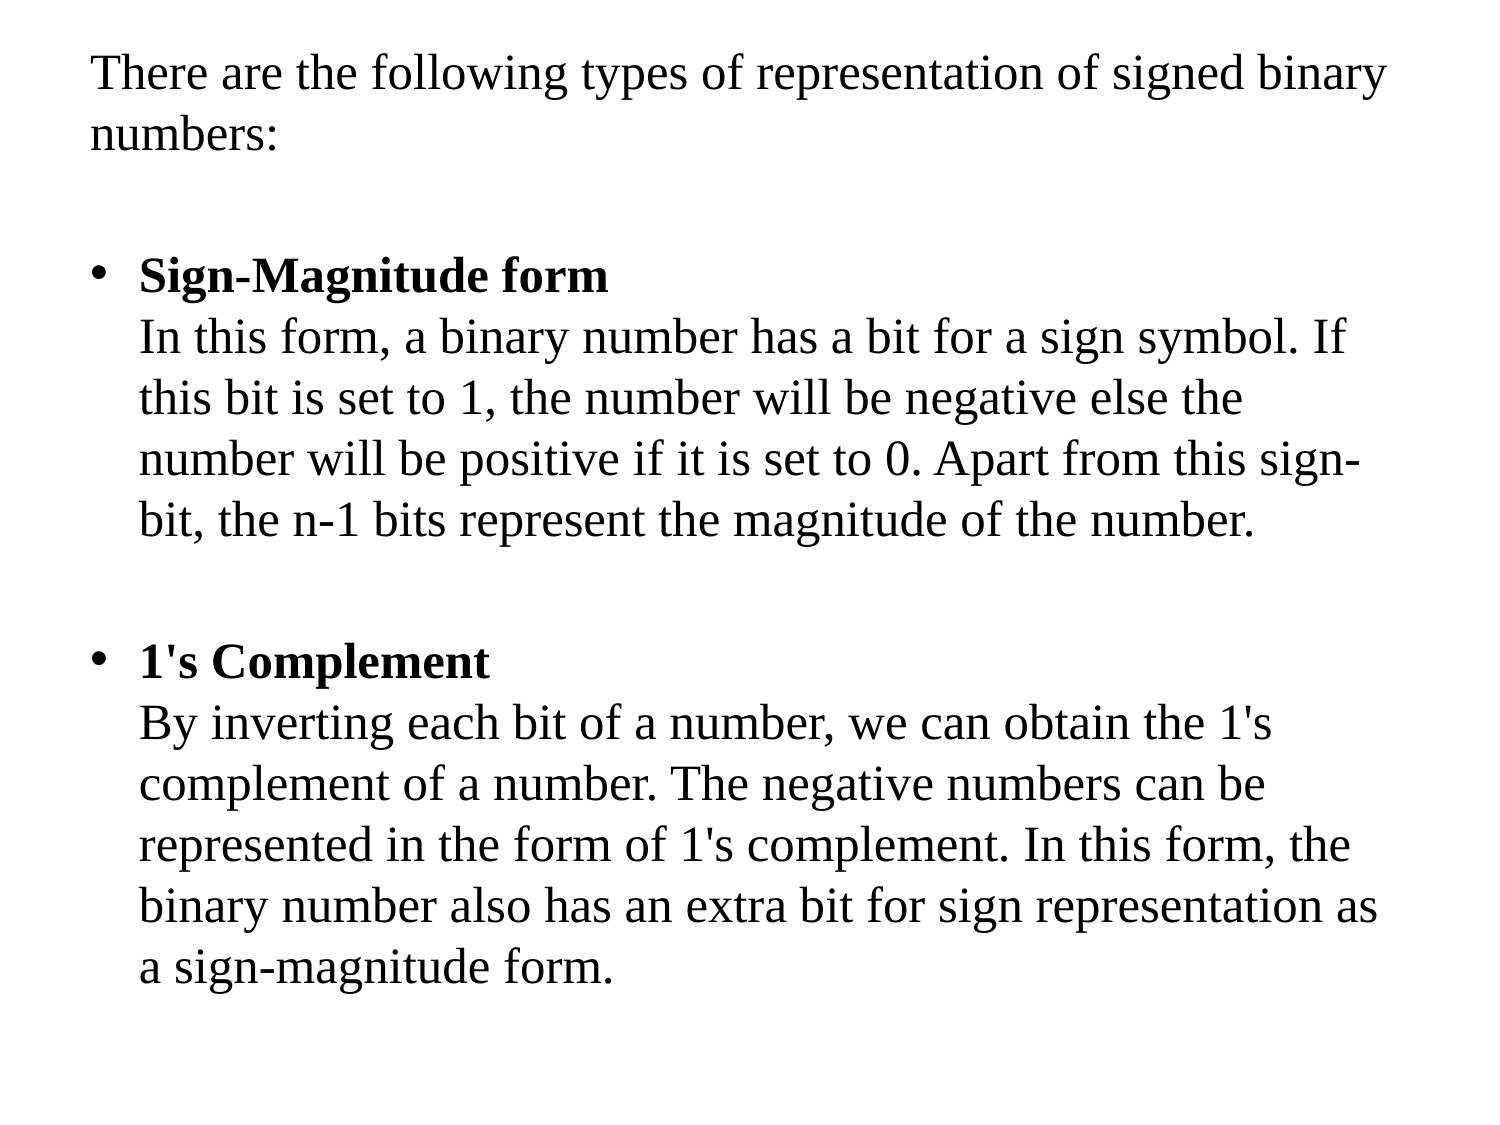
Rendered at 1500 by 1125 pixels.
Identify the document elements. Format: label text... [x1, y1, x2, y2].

list There are the following types of representation of signed binary numbers: Sign-Magnitude form In this form, a binary number has a bit for a sign symbol. If this bit is set to 1, the number will be negative else the number will be positive if it is set to 0. Apart from this sign-bit, the n-1 bits represent the magnitude of the number. 1's Complement By inverting each bit of a number, we can obtain the 1's complement of a number. The negative numbers can be represented in the form of 1's complement. In this form, the binary number also has an extra bit for sign representation as a sign-magnitude form. [75, 30, 1425, 1005]
